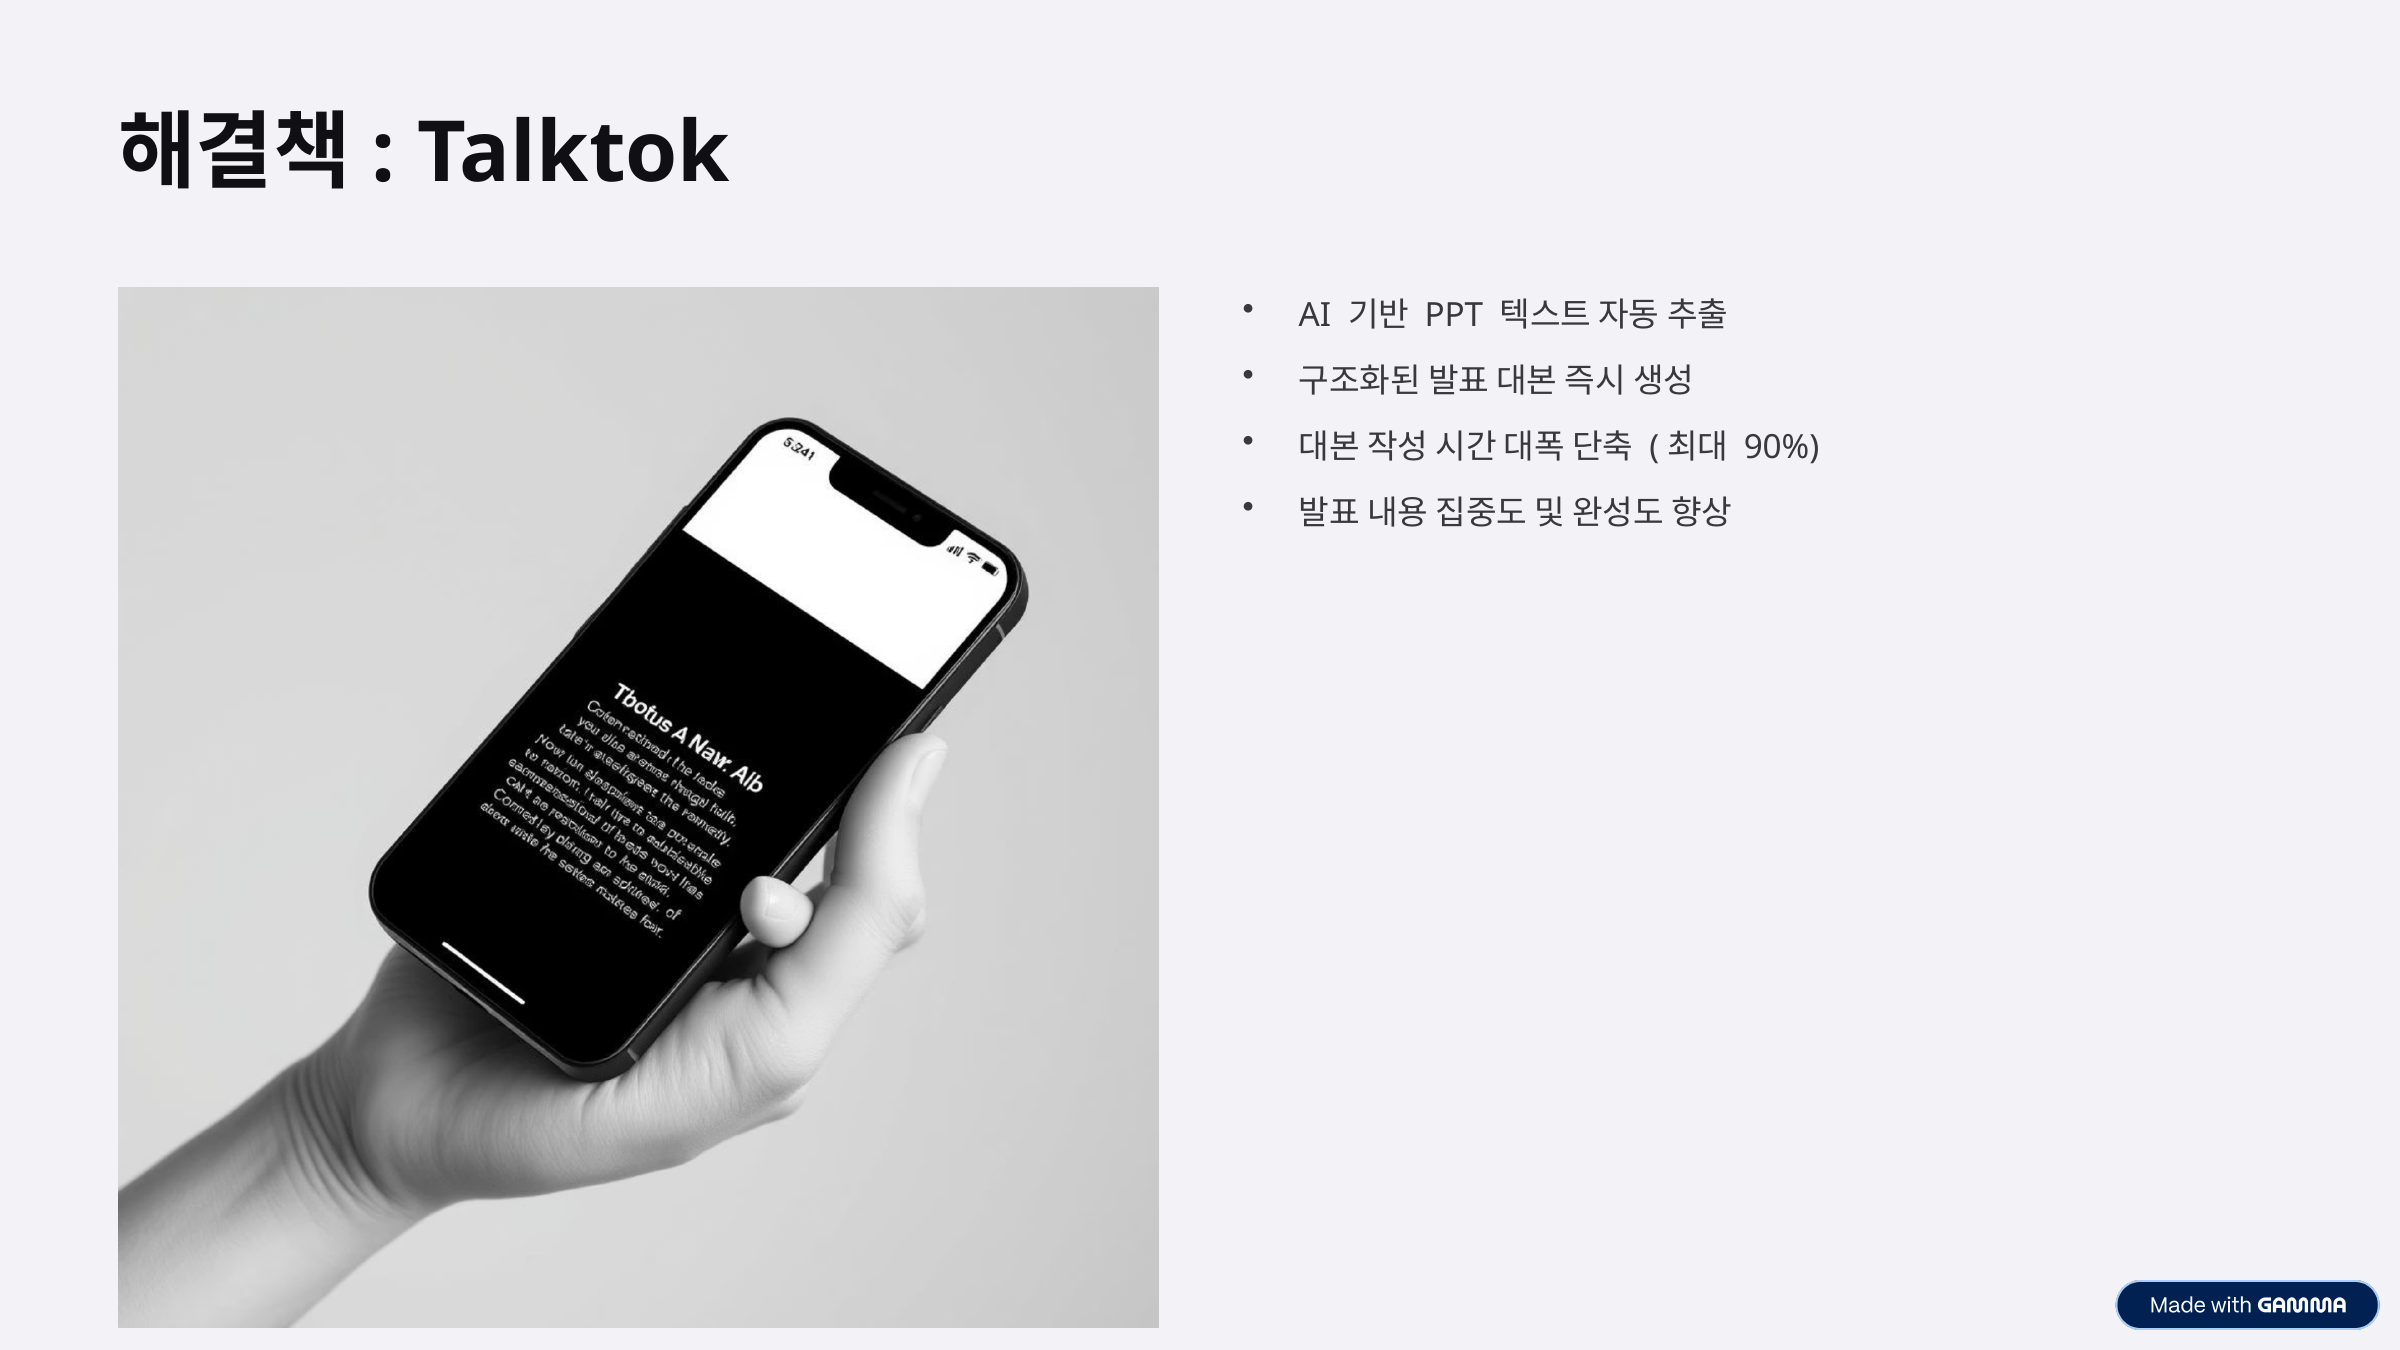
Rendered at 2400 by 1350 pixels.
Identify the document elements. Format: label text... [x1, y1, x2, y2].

text_box 대본 작성 시간 대폭 단축 (최대 90%) [1242, 411, 2283, 466]
text_box 발표 내용 집중도 및 완성도 향상 [1242, 477, 2283, 532]
text_box 구조화된 발표 대본 즉시 생성 [1242, 345, 2283, 400]
picture [2106, 1271, 2389, 1339]
picture [118, 287, 1159, 1328]
text_box 해결책: Talktok [118, 92, 964, 199]
text_box AI 기반 PPT 텍스트 자동 추출 [1242, 279, 2283, 334]
